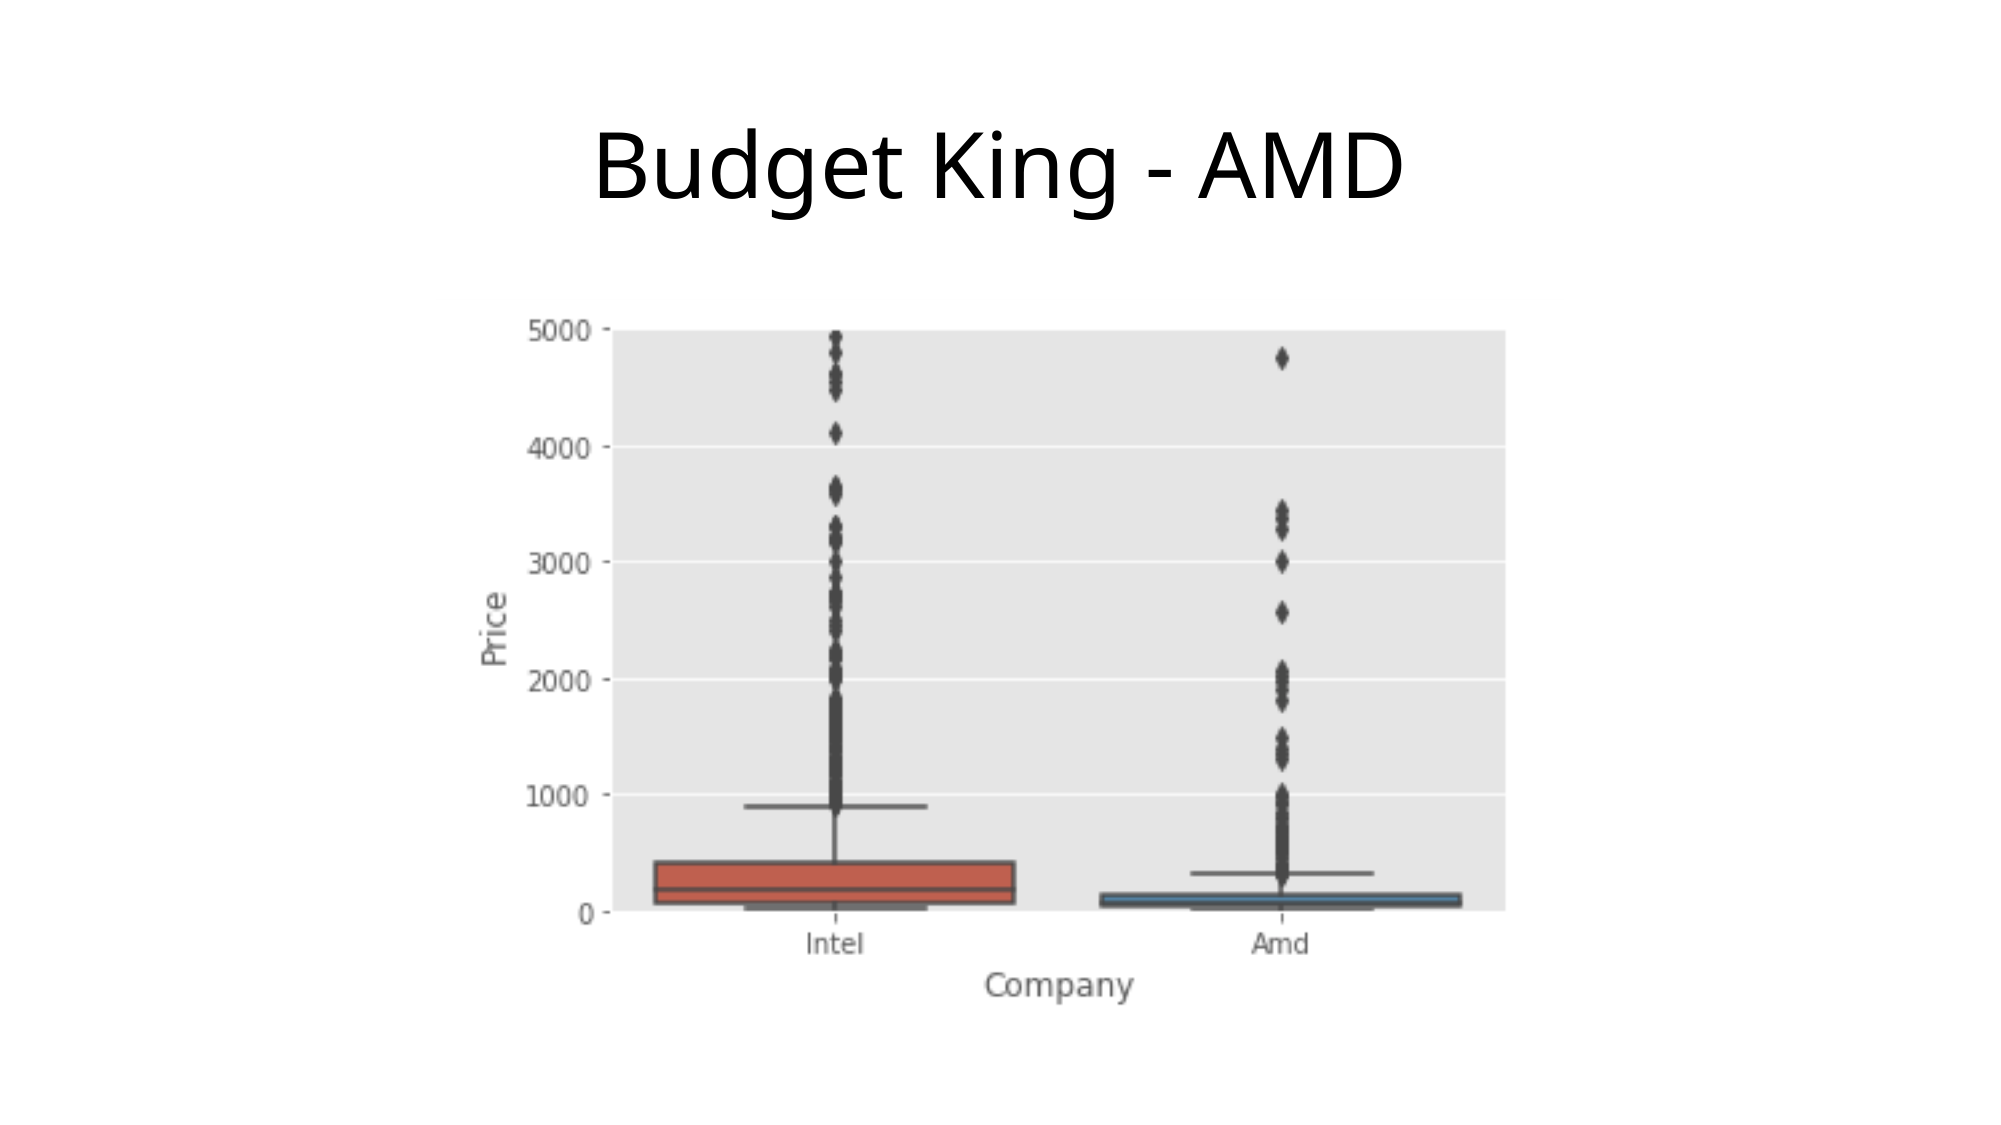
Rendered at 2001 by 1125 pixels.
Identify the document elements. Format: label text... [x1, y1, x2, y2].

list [436, 299, 1564, 1014]
title Budget King - AMD [137, 59, 1863, 278]
